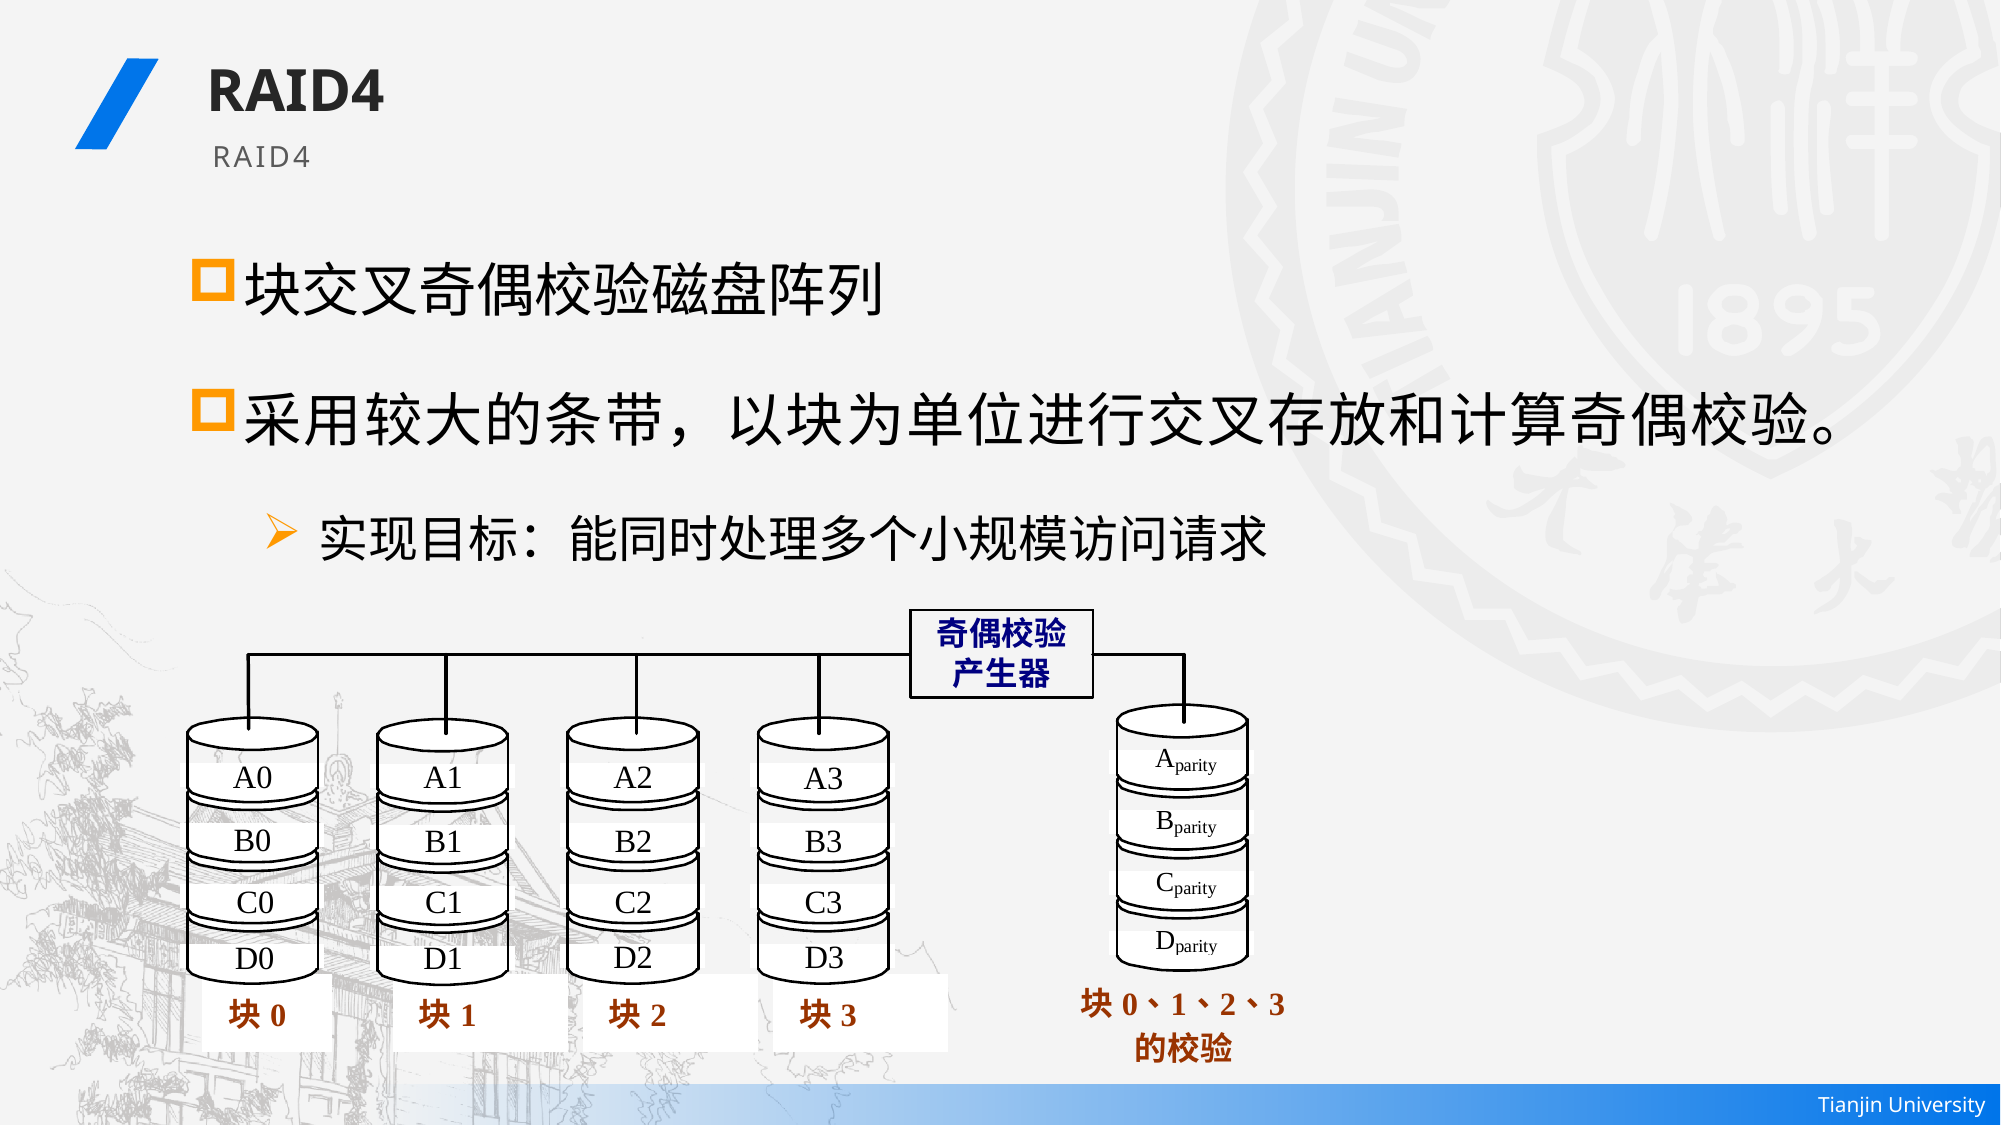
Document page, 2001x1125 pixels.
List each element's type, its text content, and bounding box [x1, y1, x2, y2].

text_box 块交叉奇偶校验磁盘阵列 采用较大的条带，以块为单位进行交叉存放和计算奇偶校验。 实现目标：能同时处理多个小规模访问请求 [172, 210, 1826, 576]
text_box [148, 45, 395, 182]
text_box [74, 58, 148, 150]
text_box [172, 609, 1324, 1094]
